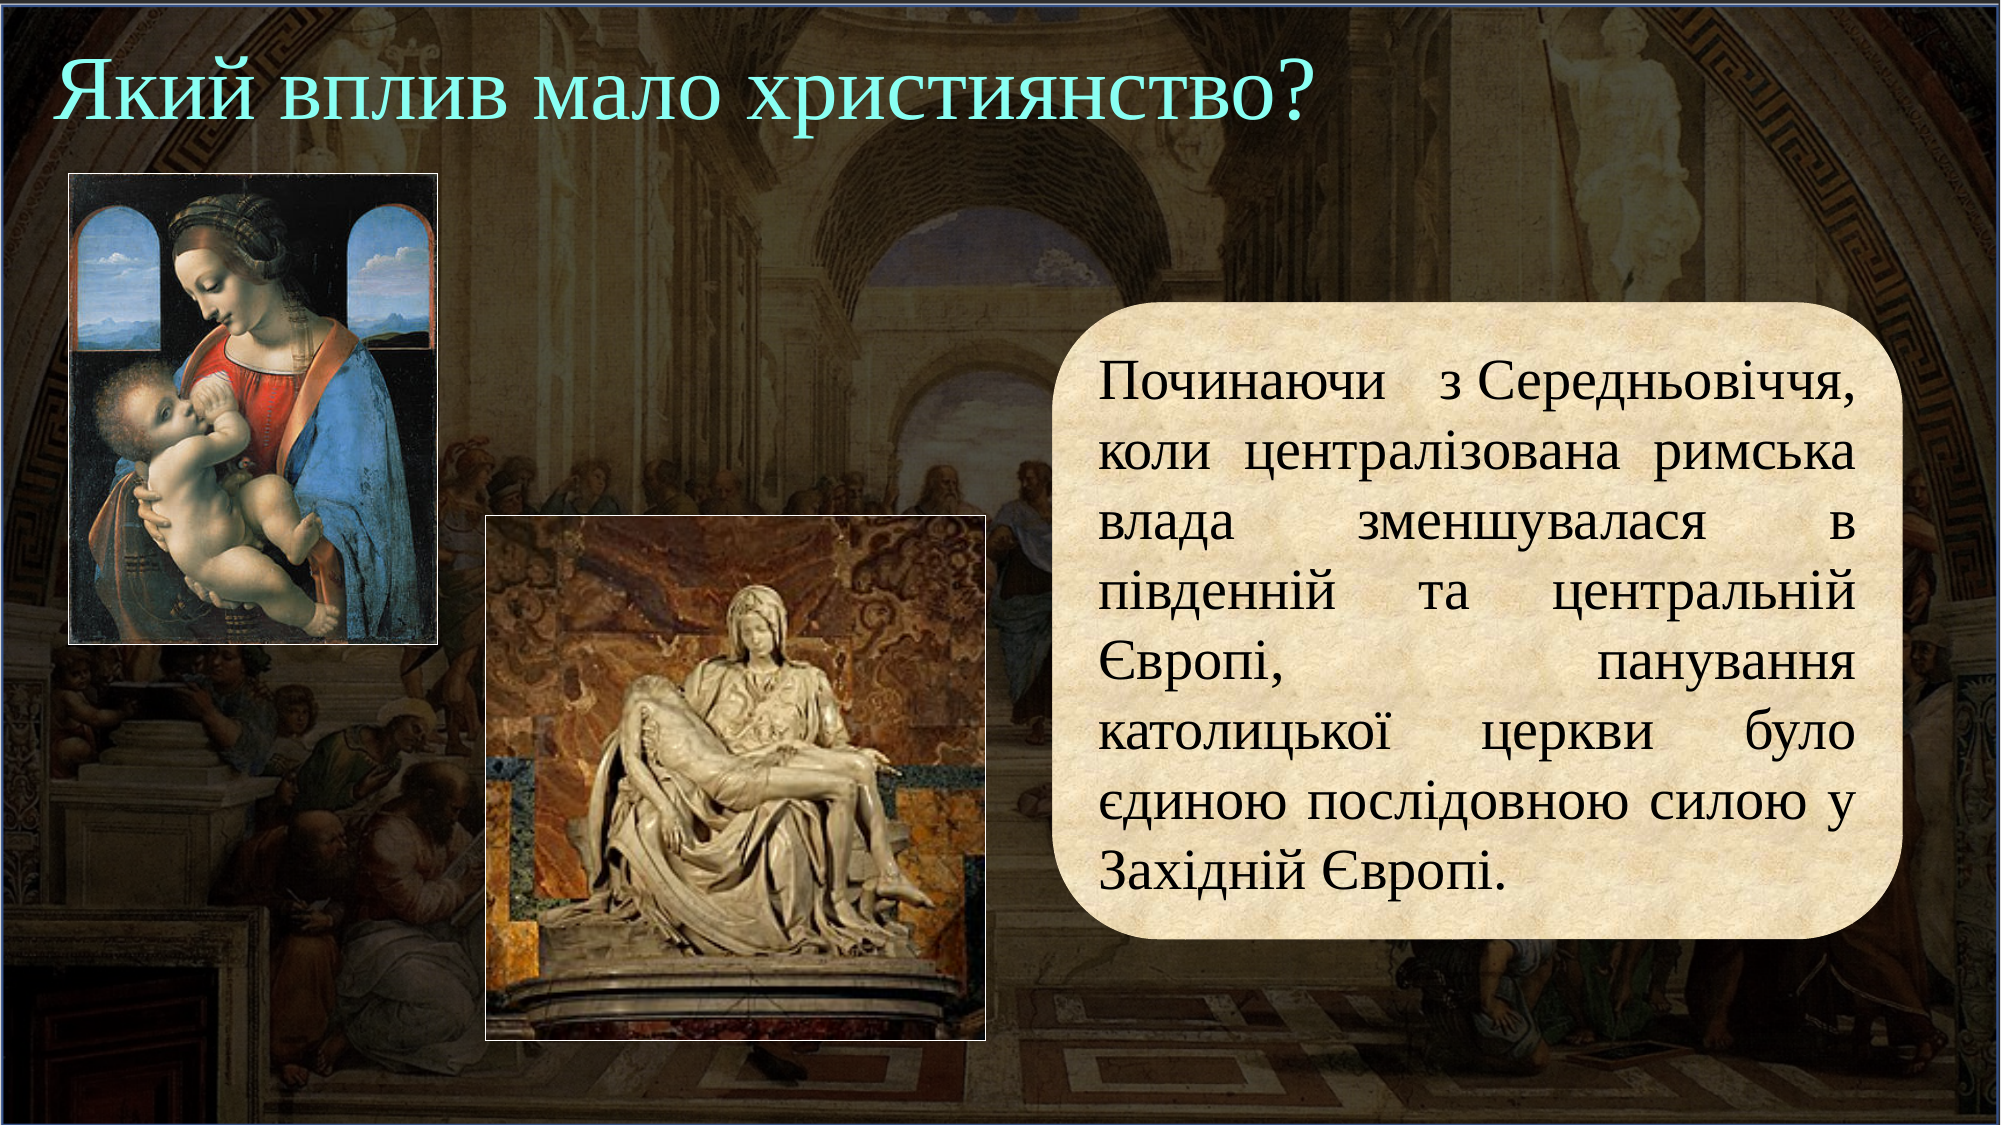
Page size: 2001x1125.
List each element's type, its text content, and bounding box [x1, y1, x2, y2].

text_box Починаючи з Середньовіччя, коли централізована римська влада зменшувалася в південній та центральній Європі, панування католицької церкви було єдиною послідовною силою у Західній Європі. [1052, 302, 1903, 940]
picture [0, 0, 2001, 1125]
title Який вплив мало християнство? [38, 0, 1764, 199]
